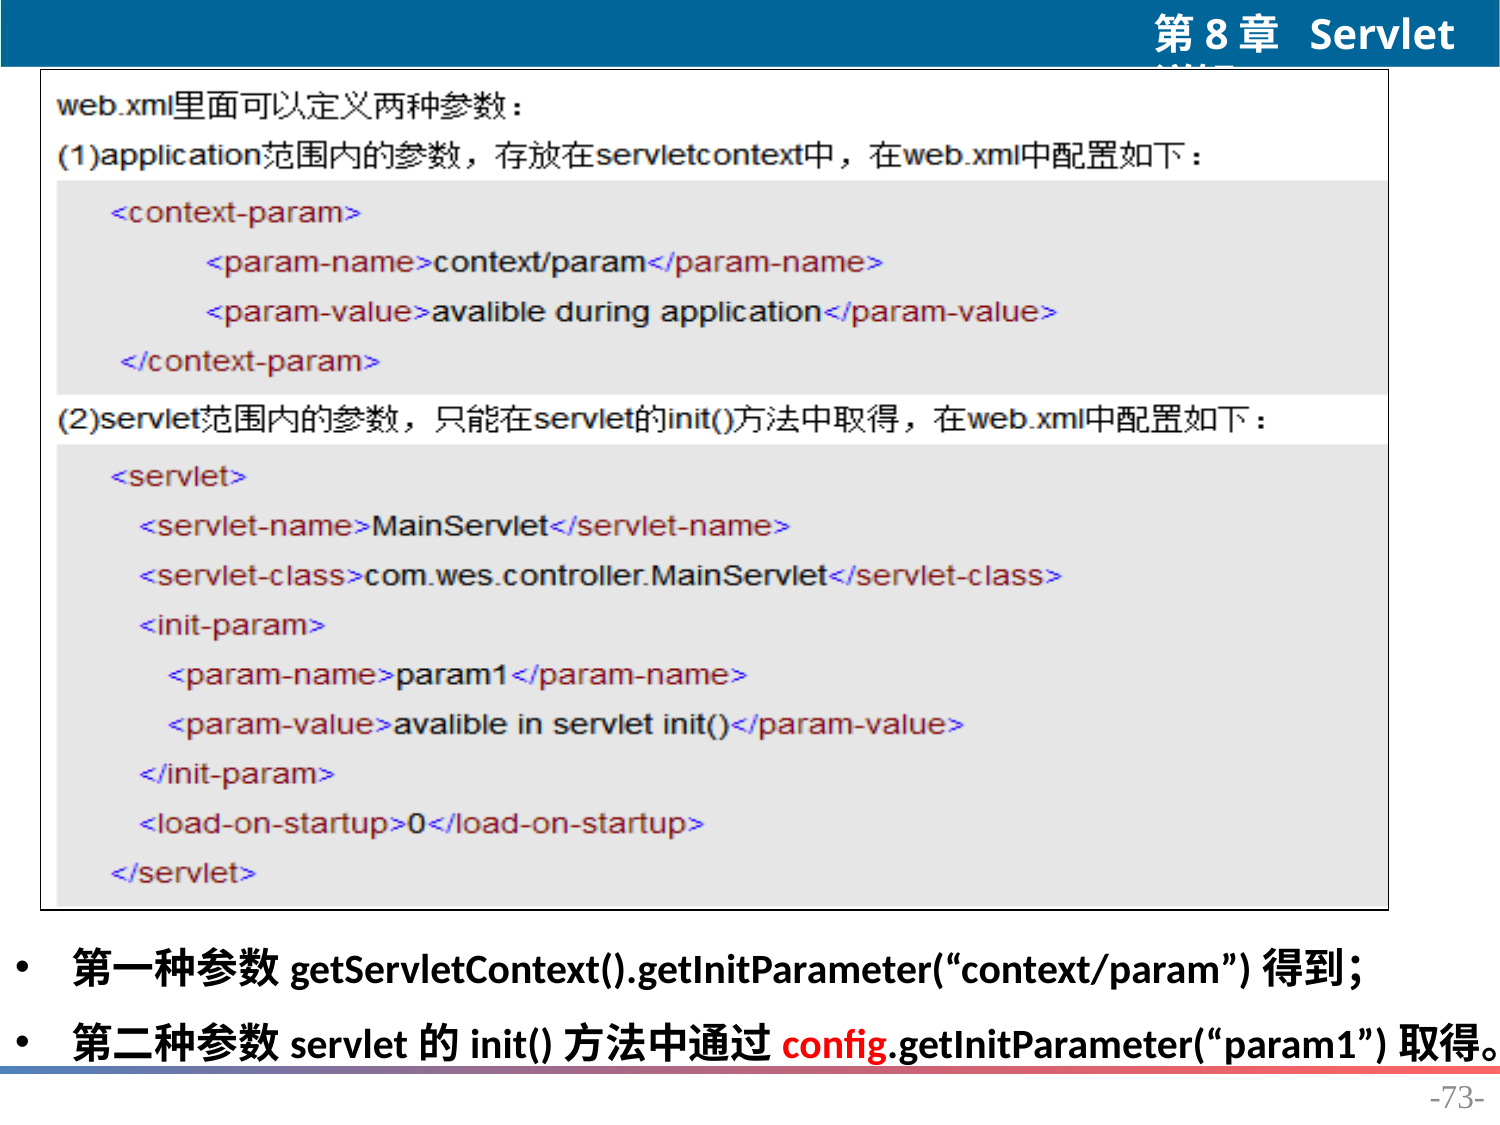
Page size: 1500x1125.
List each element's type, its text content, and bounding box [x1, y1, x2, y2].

picture [1496, 0, 1500, 67]
list 第一种参数getServletContext().getInitParameter(“context/param”)得到； 第二种参数servlet的init()方法中通过config.getInitParameter(“param1”)取得。 [0, 909, 1500, 1063]
picture [41, 70, 1389, 910]
slide_number -73- [1149, 1065, 1500, 1125]
